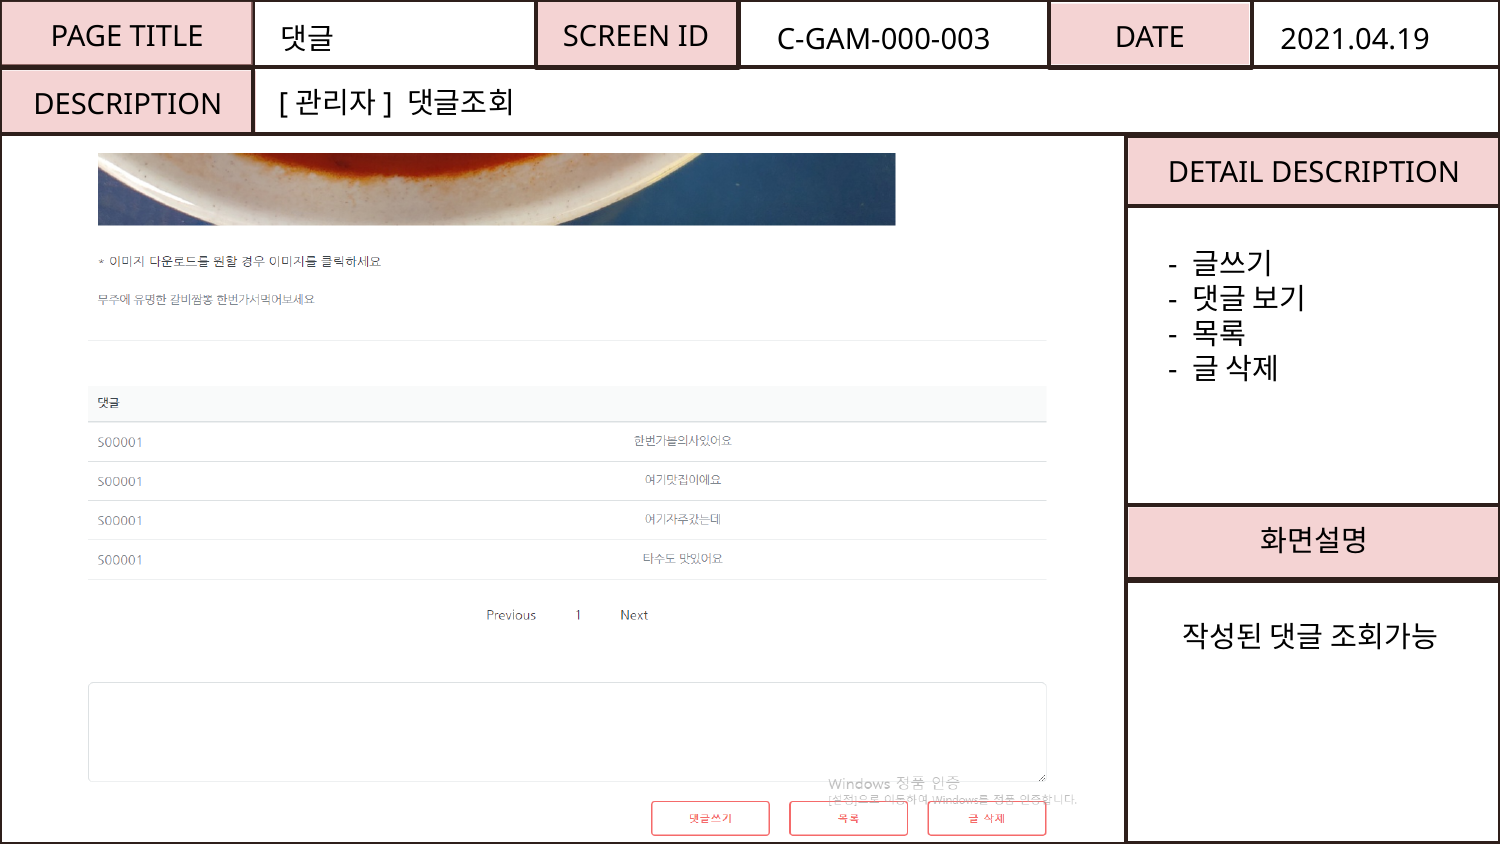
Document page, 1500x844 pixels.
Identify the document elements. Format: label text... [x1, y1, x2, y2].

text_box [1126, 135, 1500, 206]
text_box [0, 67, 1500, 135]
picture [11, 153, 1123, 839]
text_box [1252, 0, 1500, 67]
text_box [1127, 206, 1500, 505]
text_box [1048, 0, 1252, 68]
text_box [0, 135, 1126, 844]
text_box [253, 0, 535, 67]
text_box [1126, 581, 1500, 844]
text_box [535, 0, 739, 68]
text_box [0, 0, 253, 68]
text_box [739, 0, 1048, 67]
text_box PAGE TITLE [1, 1, 253, 65]
text_box [1127, 505, 1500, 580]
